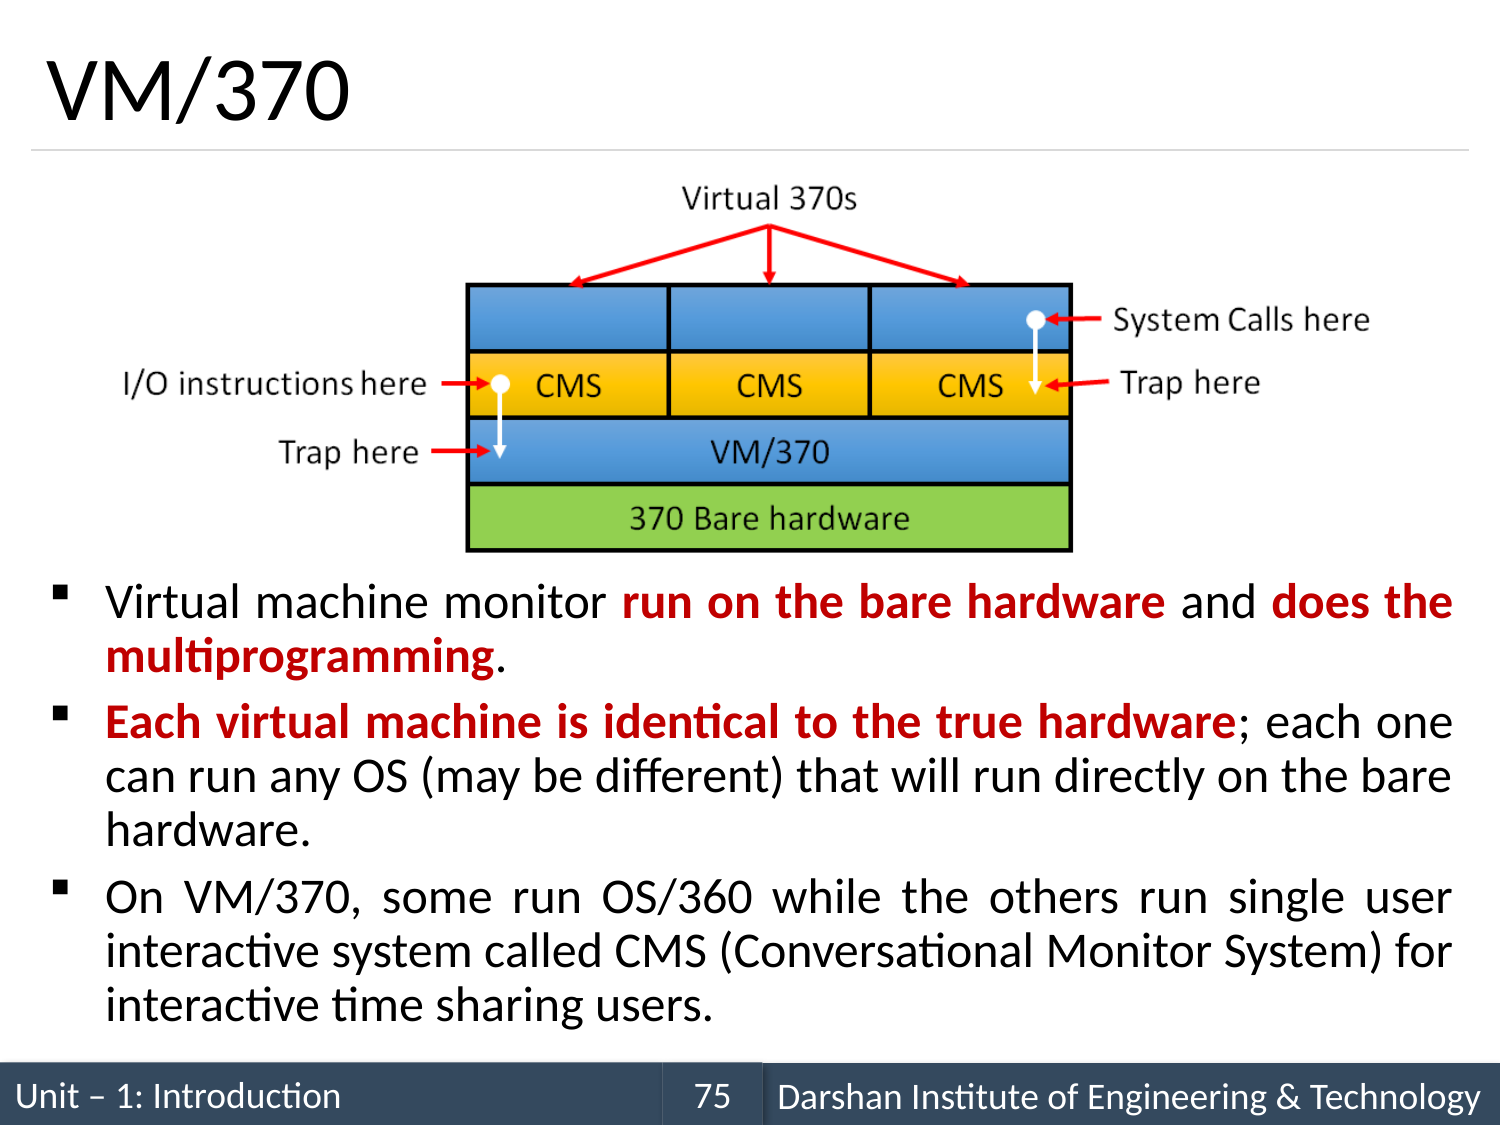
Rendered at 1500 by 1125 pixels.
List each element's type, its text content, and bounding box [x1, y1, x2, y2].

list Virtual machine monitor run on the bare hardware and does the multiprogramming. Each virtual machine is identical to the true hardware; each one can run any OS (may be different) that will run directly on the bare hardware. On VM/370, some run OS/360 while the others run single user interactive system called CMS (Conversational Monitor System) for interactive time sharing users. [31, 162, 1469, 1038]
title VM/370 [31, 17, 1469, 150]
picture [99, 165, 1394, 563]
